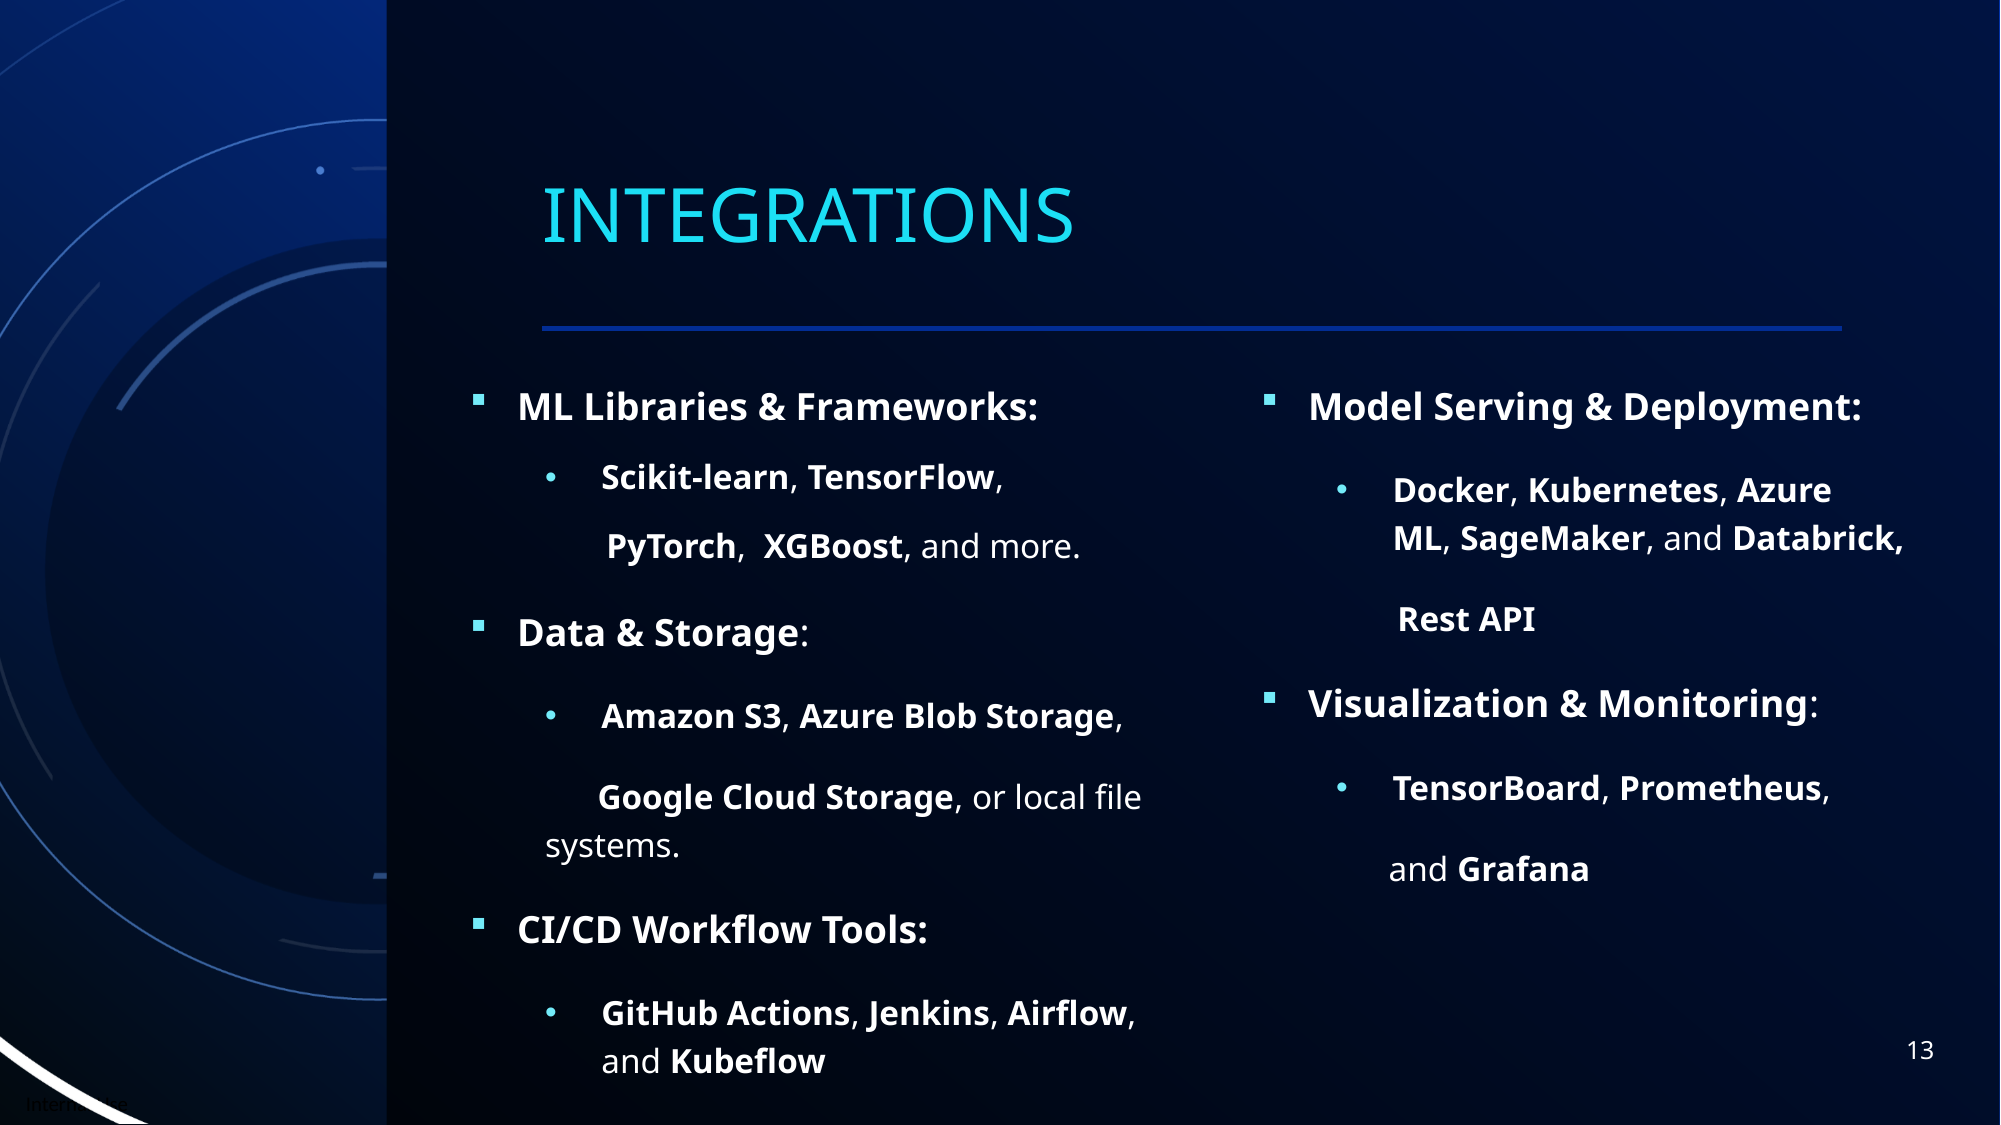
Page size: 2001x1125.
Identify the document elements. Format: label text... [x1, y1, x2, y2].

slide_number 13 [1499, 1021, 1950, 1082]
picture [0, 0, 387, 1124]
title Integrations [542, 87, 1760, 366]
text_box Model Serving & Deployment: Docker, Kubernetes, Azure ML, SageMaker, and Databrick, Rest API Visualization & Monitoring: TensorBoard, Prometheus, and Grafana [1246, 366, 2000, 1009]
list ML Libraries & Frameworks: Scikit-learn, TensorFlow, PyTorch, XGBoost, and more. Data & Storage: Amazon S3, Azure Blob Storage, Google Cloud Storage, or local file systems. CI/CD Workflow Tools: GitHub Actions, Jenkins, Airflow, and Kubeflow [455, 366, 1275, 1082]
